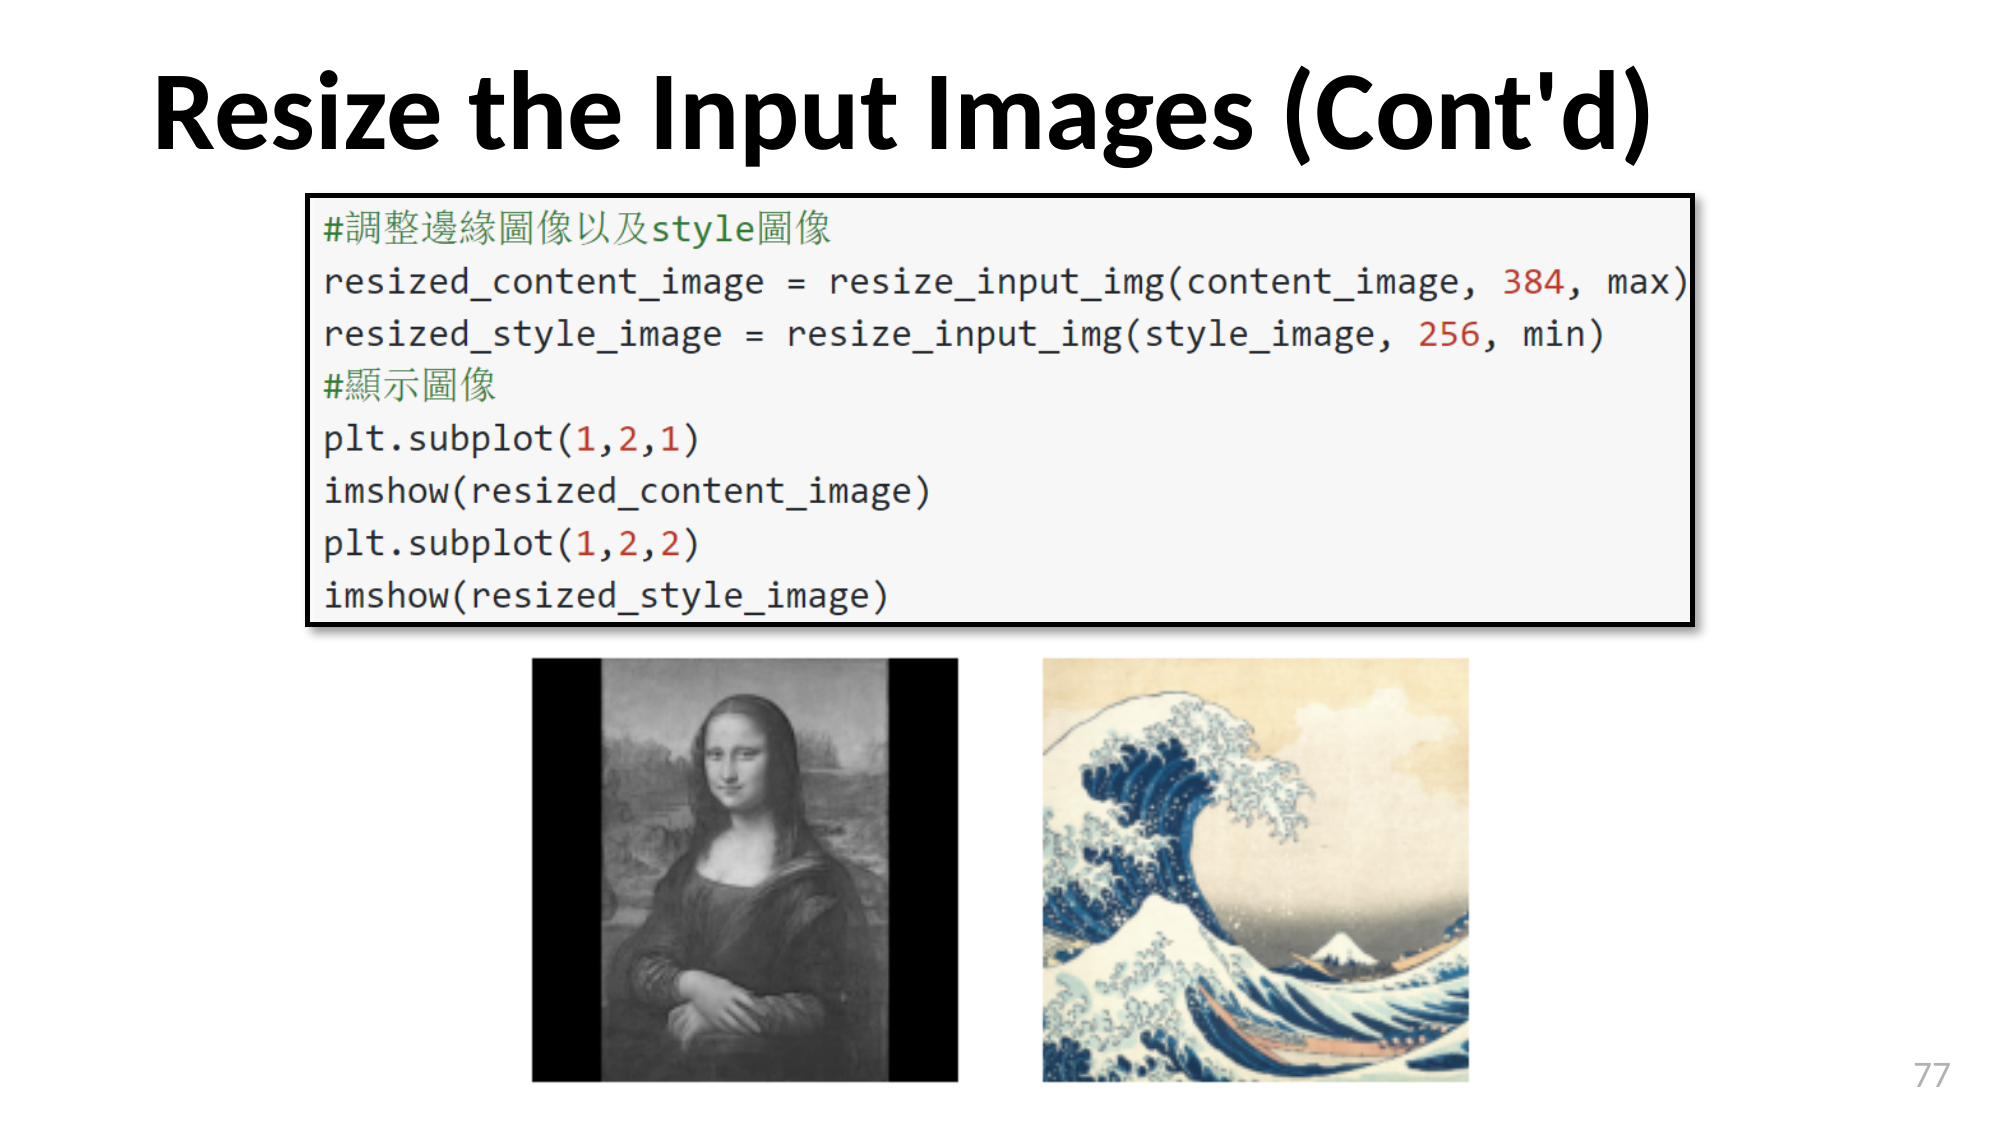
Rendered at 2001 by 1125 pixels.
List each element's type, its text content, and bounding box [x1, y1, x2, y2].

picture [309, 198, 1691, 623]
slide_number 77 [1824, 1042, 1967, 1103]
picture [513, 639, 1487, 1103]
title Resize the Input Images (Cont'd) [137, 28, 1863, 199]
